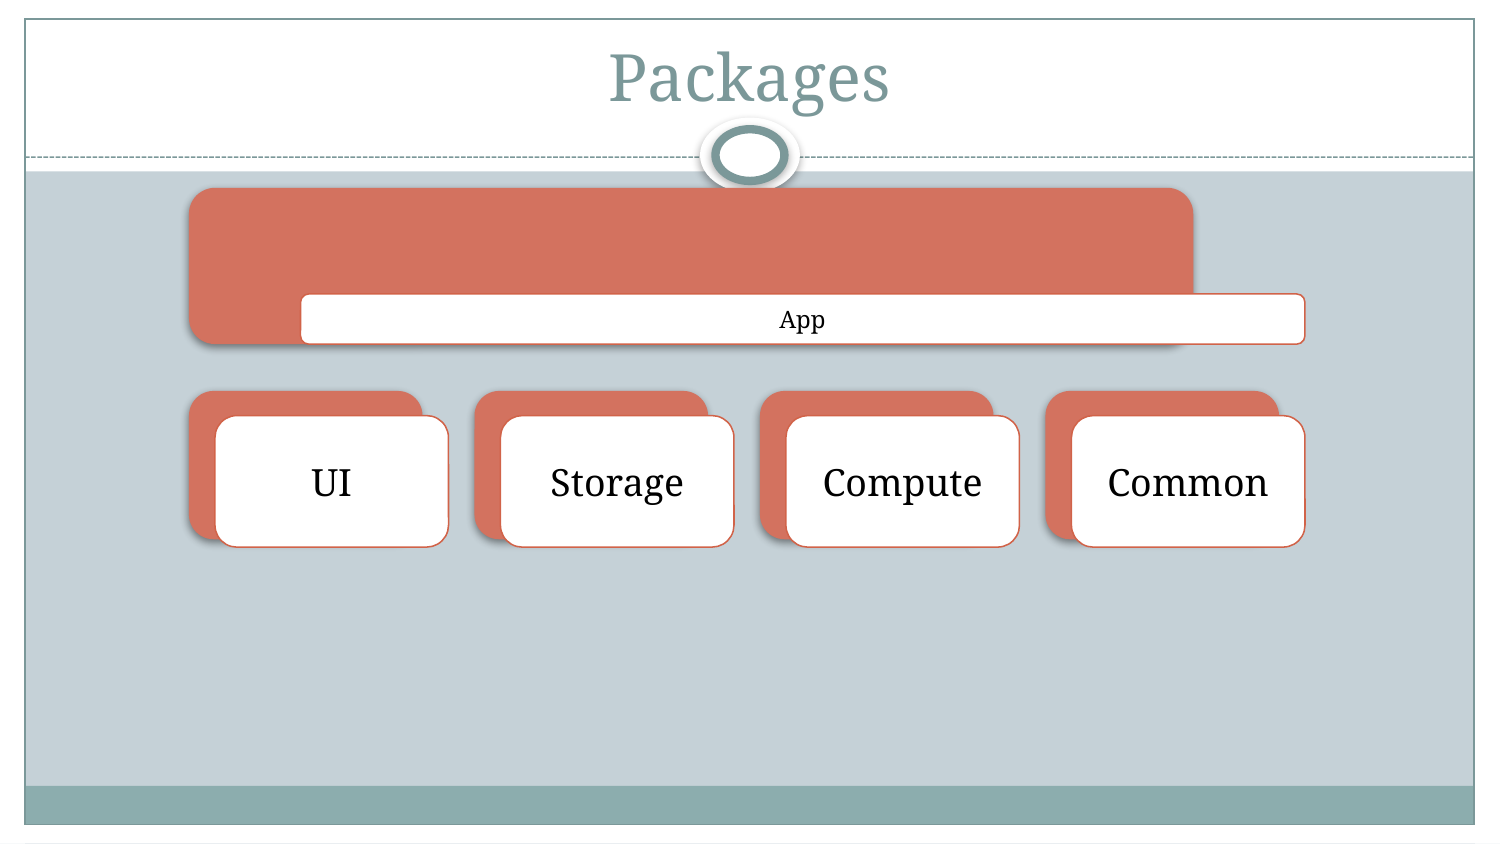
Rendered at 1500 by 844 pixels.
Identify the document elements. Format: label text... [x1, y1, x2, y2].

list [49, 187, 1445, 751]
title Packages [49, 28, 1450, 122]
